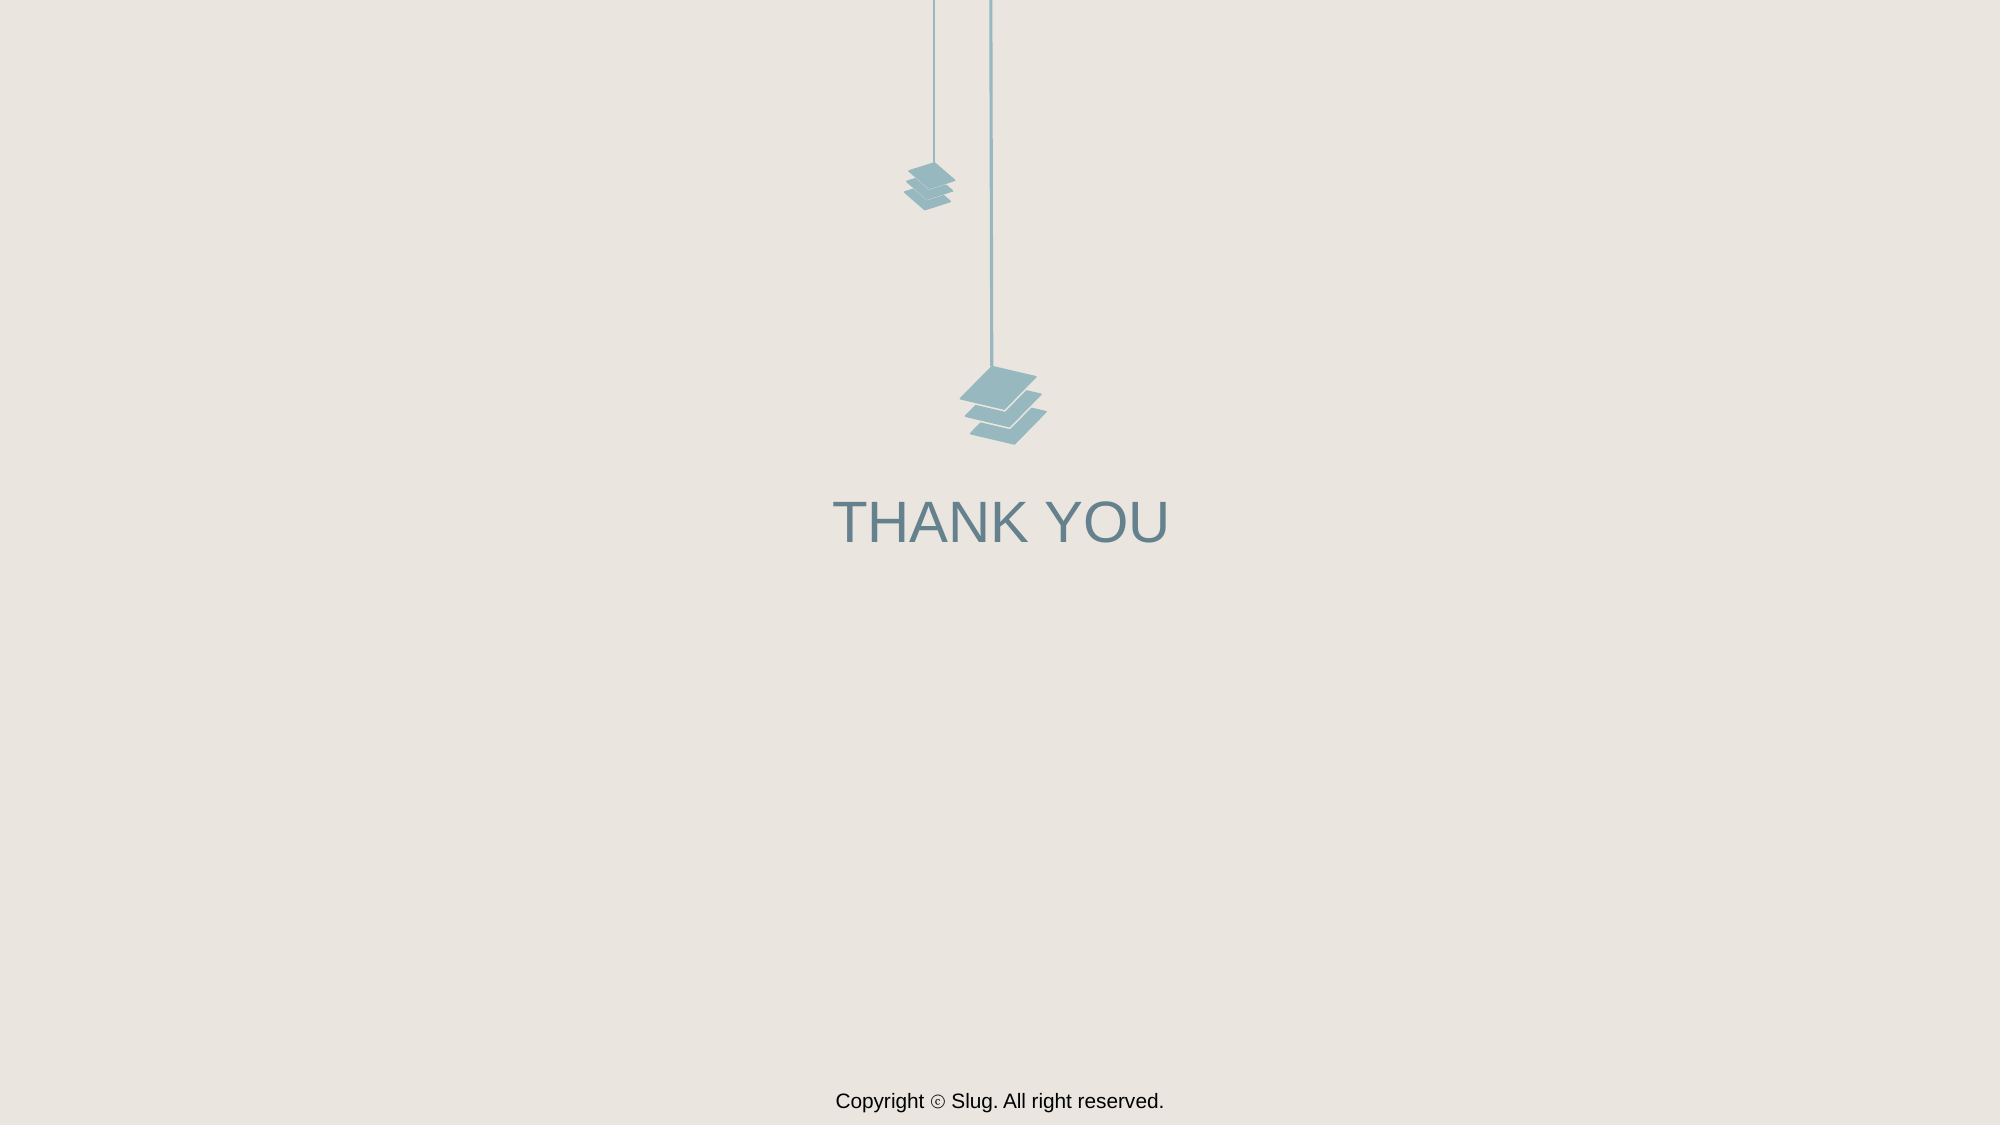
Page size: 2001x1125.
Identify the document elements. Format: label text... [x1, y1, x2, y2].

text_box Copyright ⓒ Slug. All right reserved. [740, 1080, 1260, 1121]
text_box THANK YOU [537, 476, 1465, 563]
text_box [905, 162, 954, 211]
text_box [963, 364, 1043, 446]
